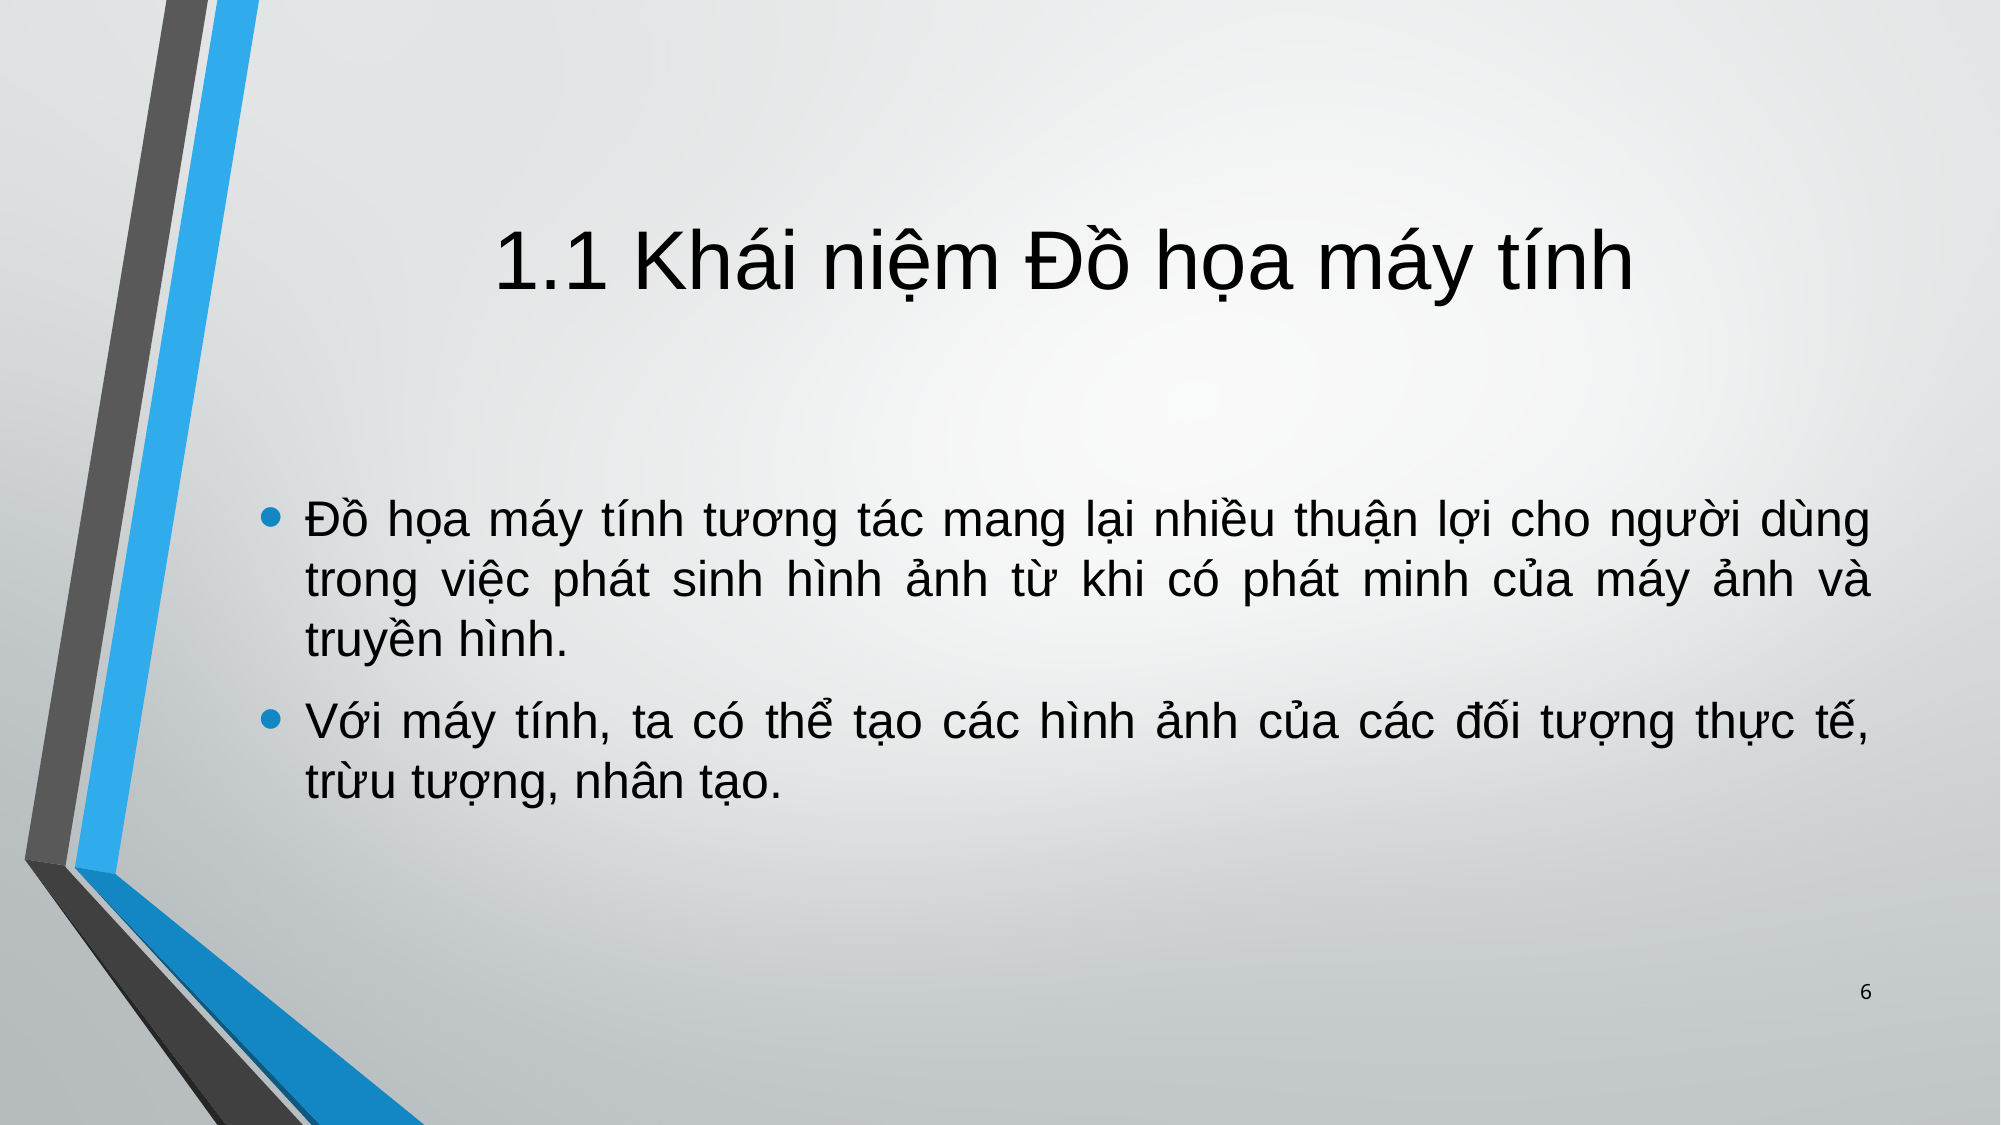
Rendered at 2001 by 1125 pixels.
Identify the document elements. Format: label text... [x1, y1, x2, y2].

list Đồ họa máy tính tương tác mang lại nhiều thuận lợi cho người dùng trong việc phát sinh hình ảnh từ khi có phát minh của máy ảnh và truyền hình. Với máy tính, ta có thể tạo các hình ảnh của các đối tượng thực tế, trừu tượng, nhân tạo. [243, 437, 1887, 950]
slide_number 6 [1796, 962, 1887, 1023]
title 1.1 Khái niệm Đồ họa máy tính [243, 112, 1887, 400]
